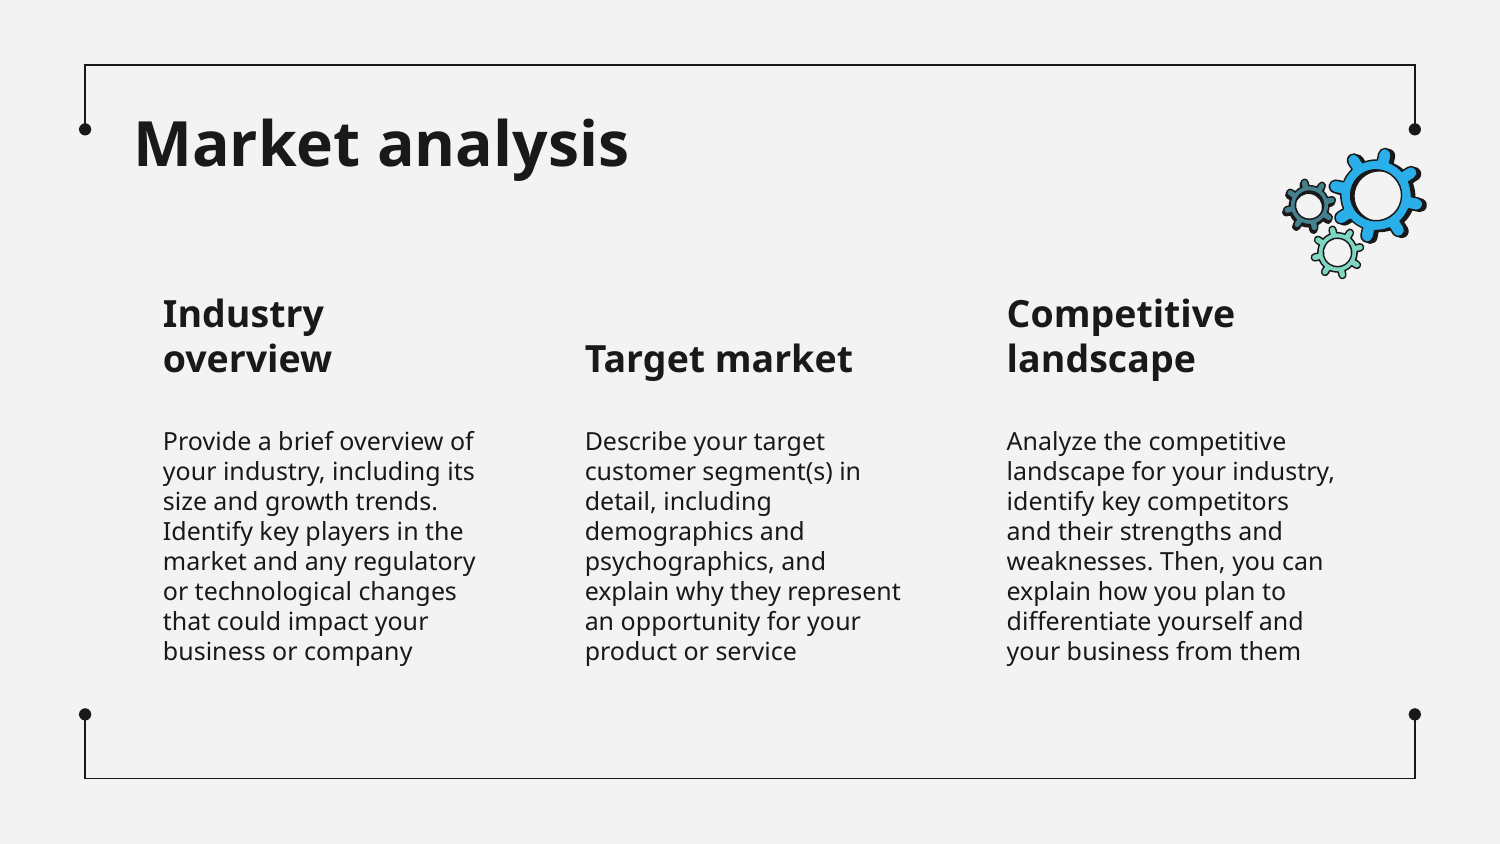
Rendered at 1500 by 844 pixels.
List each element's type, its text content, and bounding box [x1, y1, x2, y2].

subtitle Target market [569, 263, 931, 396]
subtitle Provide a brief overview of your industry, including its size and growth trends. Identify key players in the market and any regulatory or technological changes that could impact your business or company [147, 410, 509, 685]
subtitle Industry overview [147, 263, 509, 396]
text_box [1281, 147, 1428, 280]
subtitle Describe your target customer segment(s) in detail, including demographics and psychographics, and explain why they represent an opportunity for your product or service [569, 410, 931, 685]
subtitle Competitive landscape [991, 263, 1353, 396]
title Market analysis [118, 88, 1383, 183]
subtitle Analyze the competitive landscape for your industry, identify key competitors and their strengths and weaknesses. Then, you can explain how you plan to differentiate yourself and your business from them [991, 410, 1353, 685]
